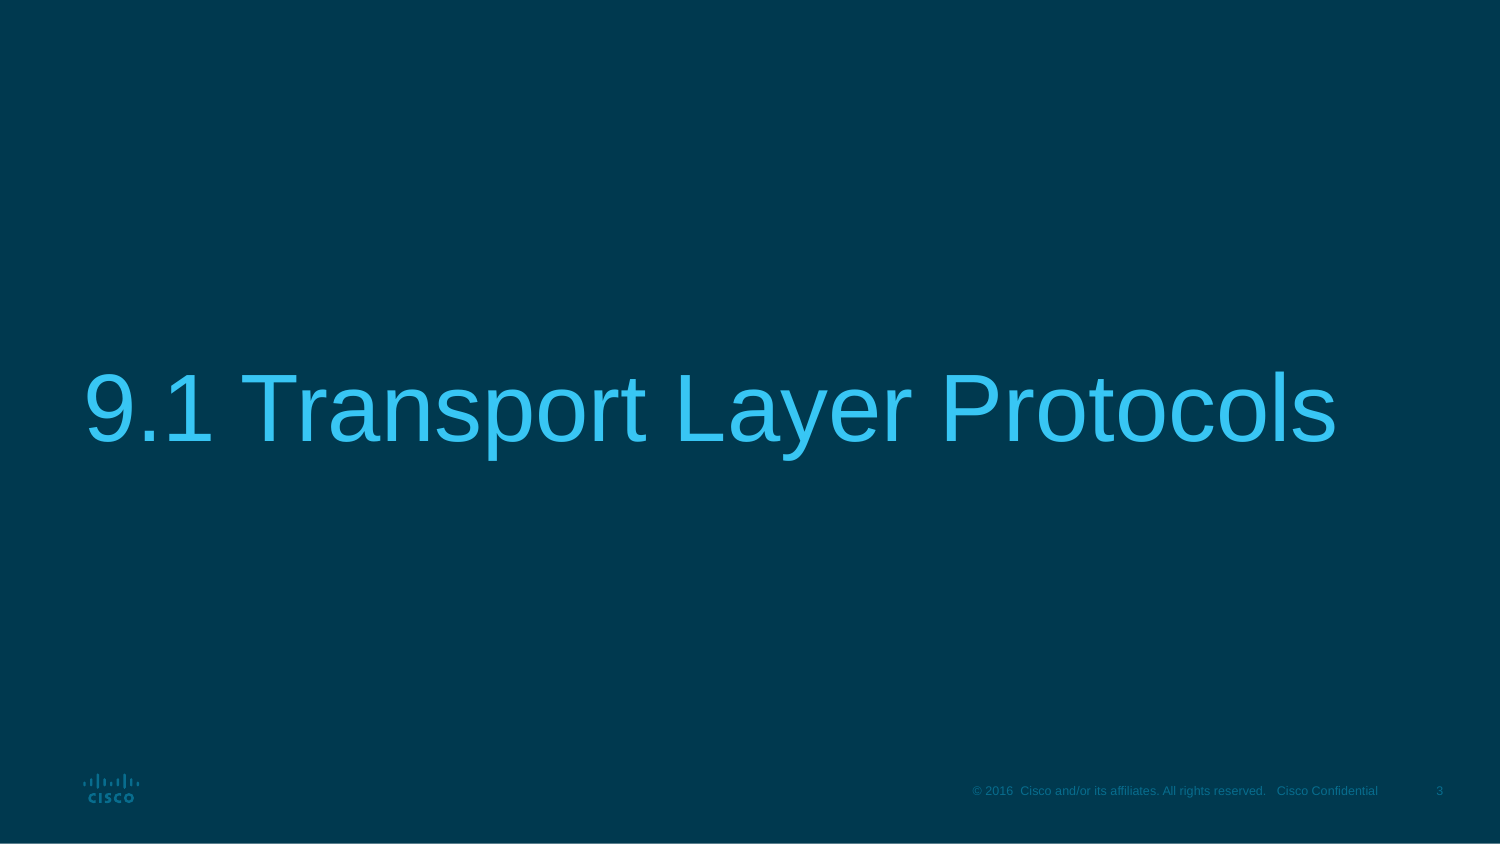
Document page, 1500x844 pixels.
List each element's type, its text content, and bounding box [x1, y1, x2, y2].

title 9.1 Transport Layer Protocols [68, 150, 1388, 470]
